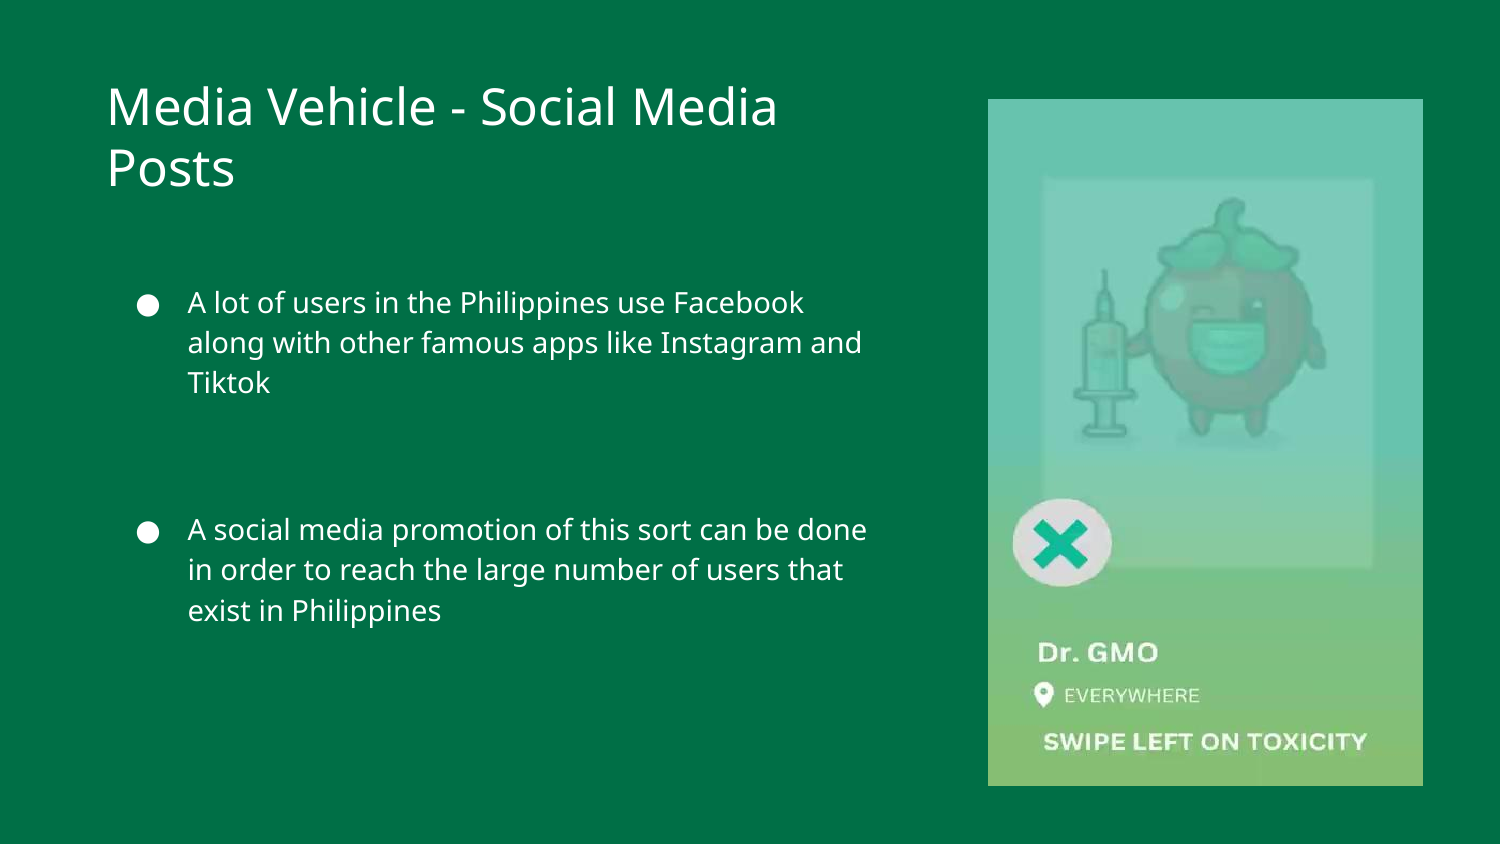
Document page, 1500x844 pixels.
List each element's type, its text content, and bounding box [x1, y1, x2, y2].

list A lot of users in the Philippines use Facebook along with other famous apps like Instagram and Tiktok A social media promotion of this sort can be done in order to reach the large number of users that exist in Philippines [97, 188, 894, 745]
picture [988, 99, 1424, 787]
text_box Media Vehicle - Social Media Posts [91, 59, 932, 213]
